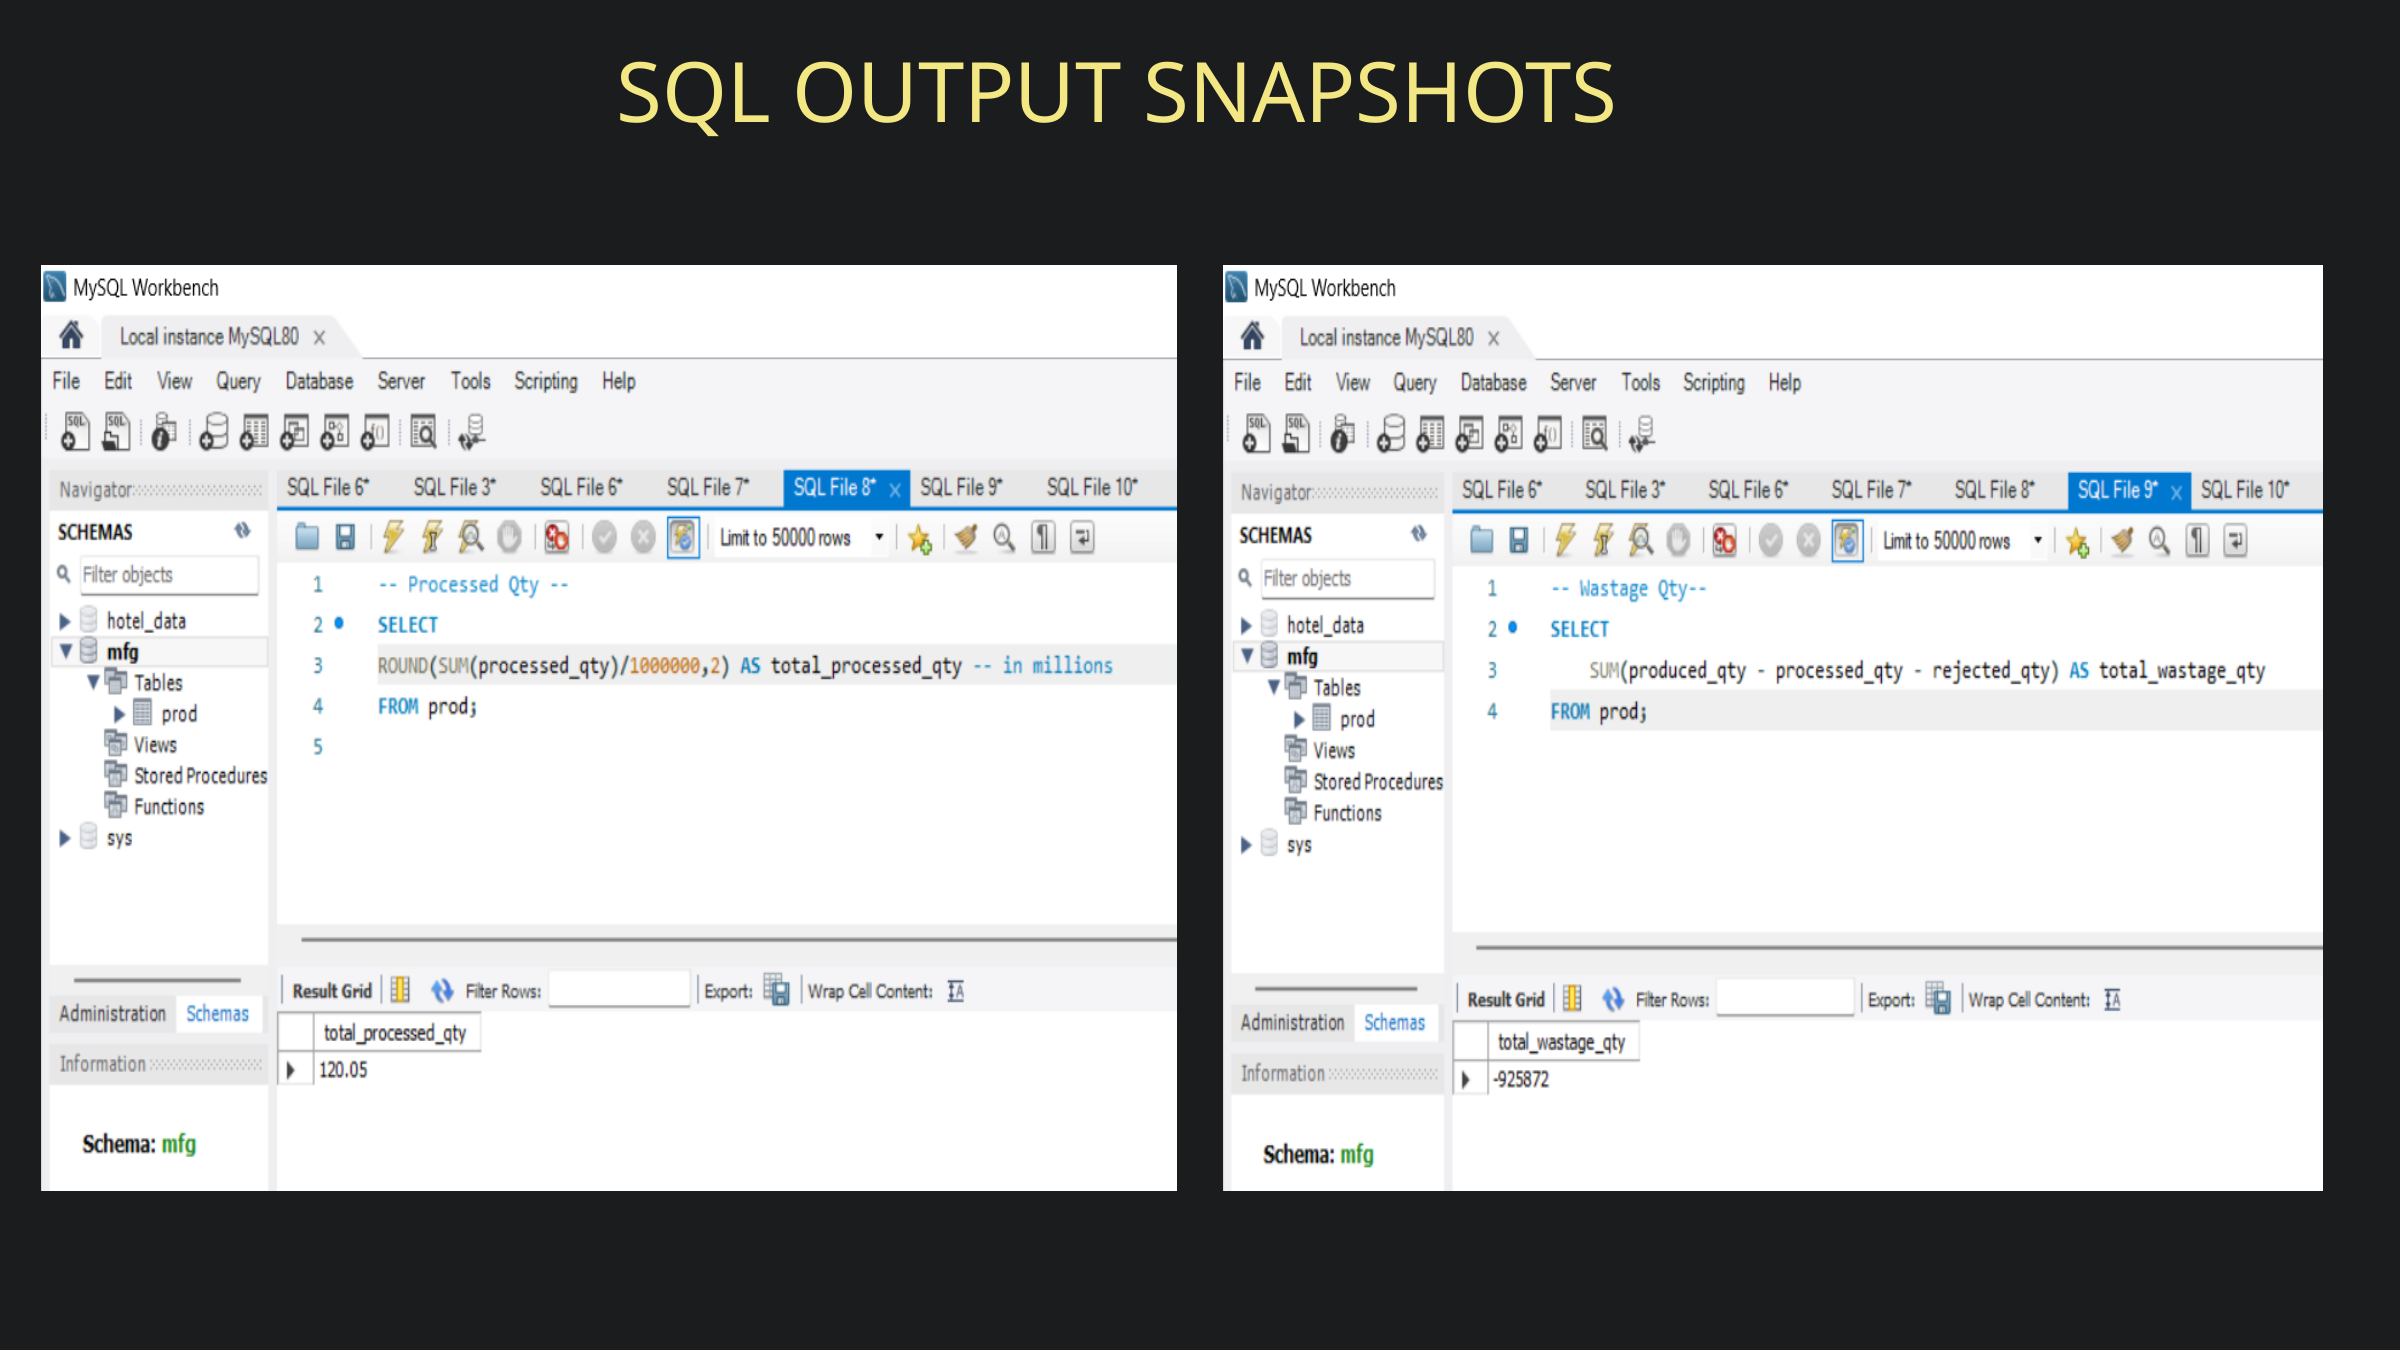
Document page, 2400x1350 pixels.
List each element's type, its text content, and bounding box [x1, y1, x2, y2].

picture [41, 265, 1177, 1191]
text_box SQL OUTPUT SNAPSHOTS [602, 31, 1798, 147]
picture [1223, 265, 2323, 1191]
